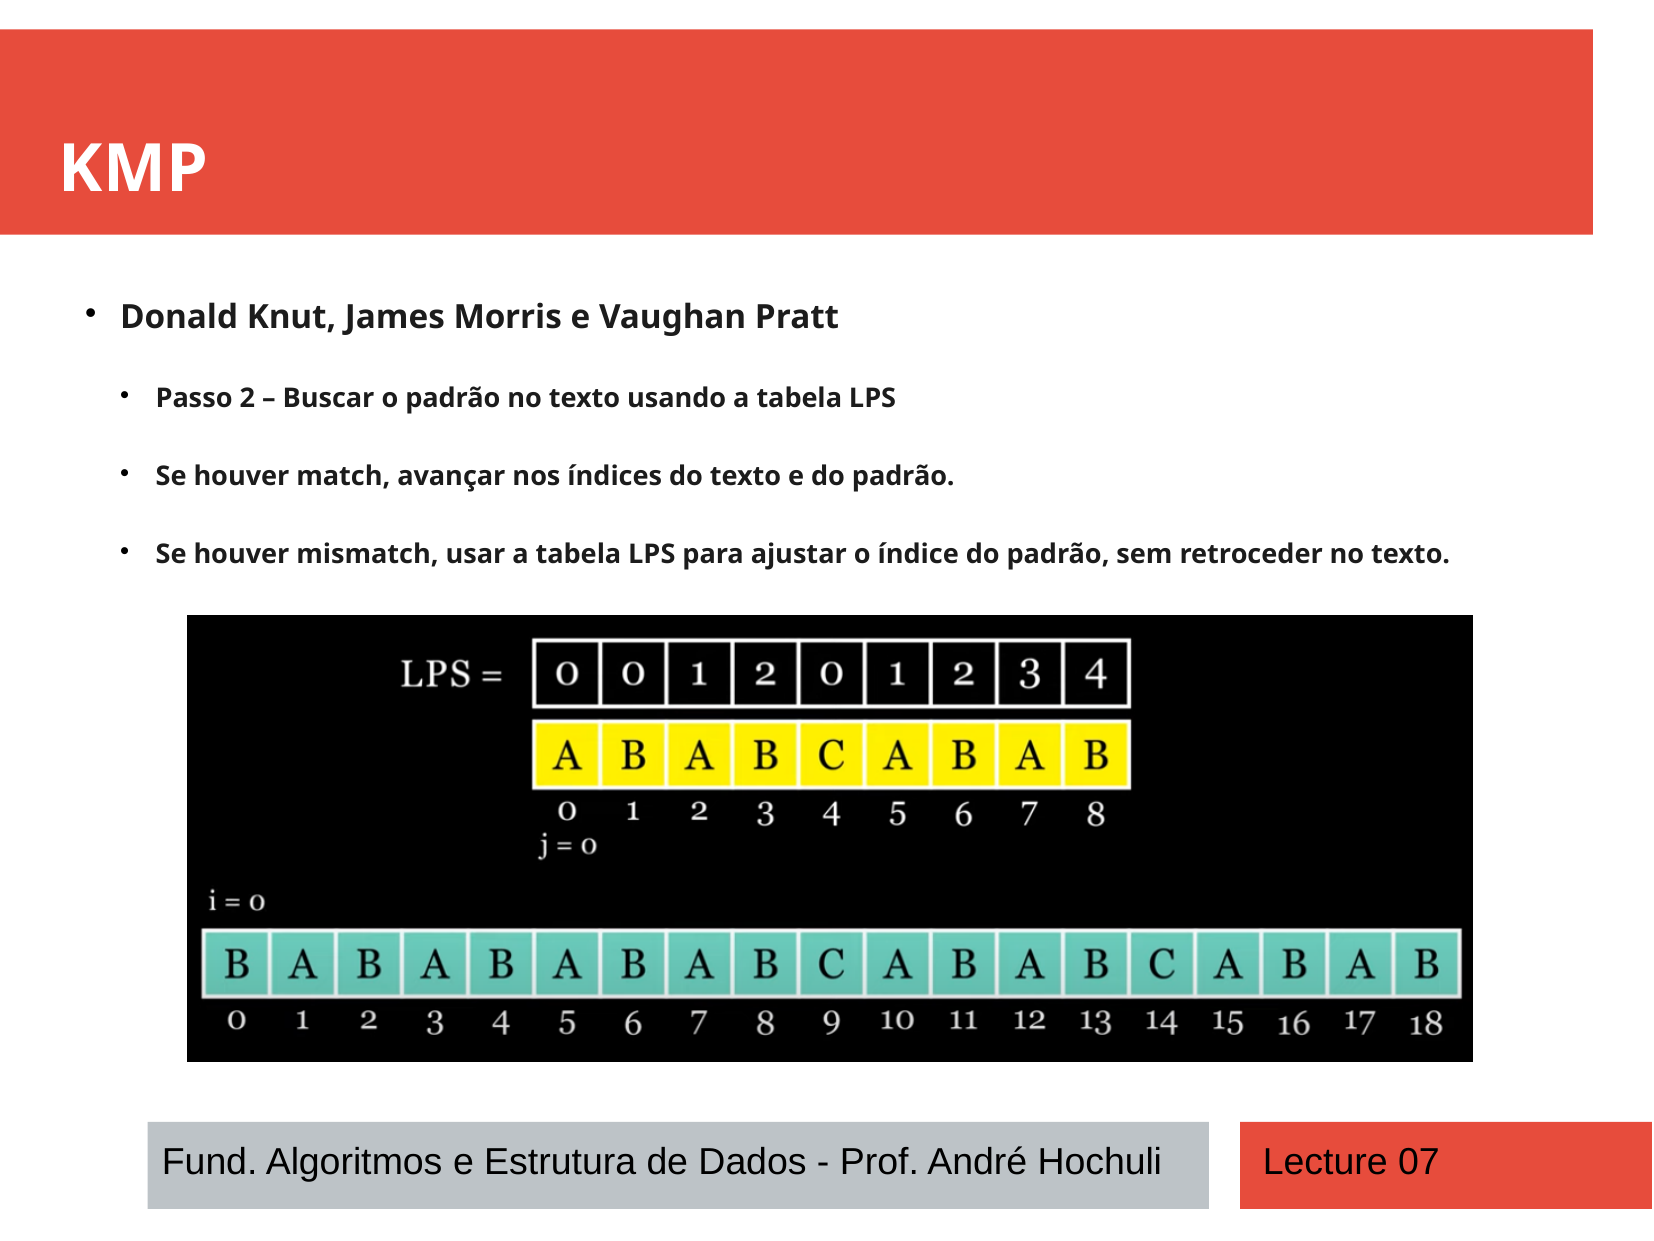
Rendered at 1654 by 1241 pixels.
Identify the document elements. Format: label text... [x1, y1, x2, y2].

text_box KMP [58, 58, 1593, 206]
text_box Lecture 07 [1248, 1129, 1622, 1188]
text_box Donald Knut, James Morris e Vaughan Pratt Passo 2 – Buscar o padrão no texto usando a tabela LPS Se houver match, avançar nos índices do texto e do padrão. Se houver mismatch, usar a tabela LPS para ajustar o índice do padrão, sem retroceder no texto. [49, 295, 1554, 1062]
text_box Fund. Algoritmos e Estrutura de Dados - Prof. André Hochuli [147, 1129, 1204, 1188]
picture [187, 614, 1473, 1062]
